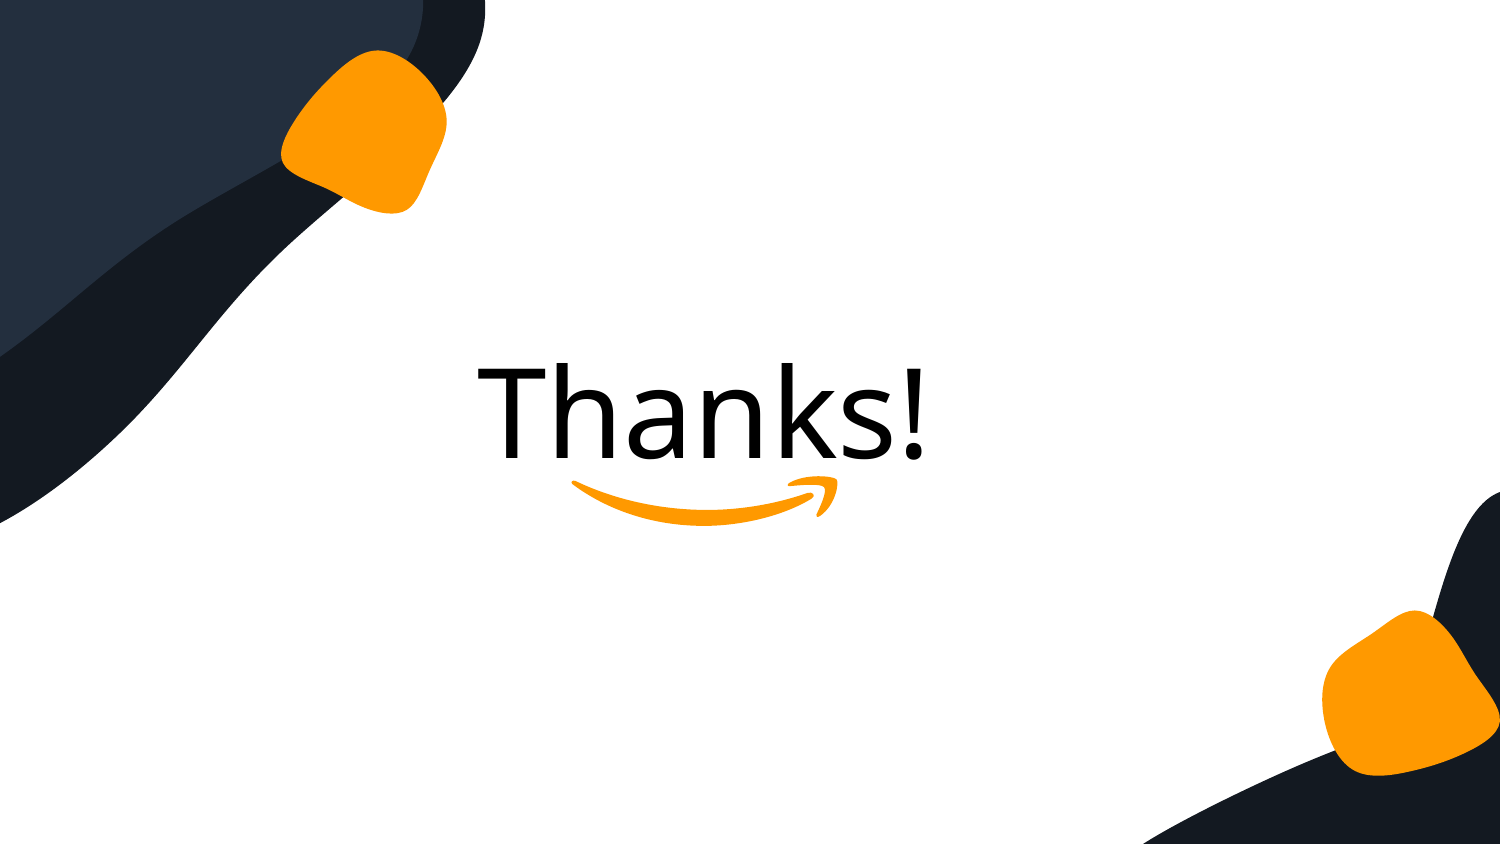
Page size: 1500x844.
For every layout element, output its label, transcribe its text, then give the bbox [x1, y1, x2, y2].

text_box Thanks! [548, 327, 990, 490]
text_box [1322, 610, 1500, 776]
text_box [0, 0, 544, 647]
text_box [571, 475, 838, 526]
text_box [1143, 725, 1500, 844]
text_box [1433, 492, 1500, 713]
